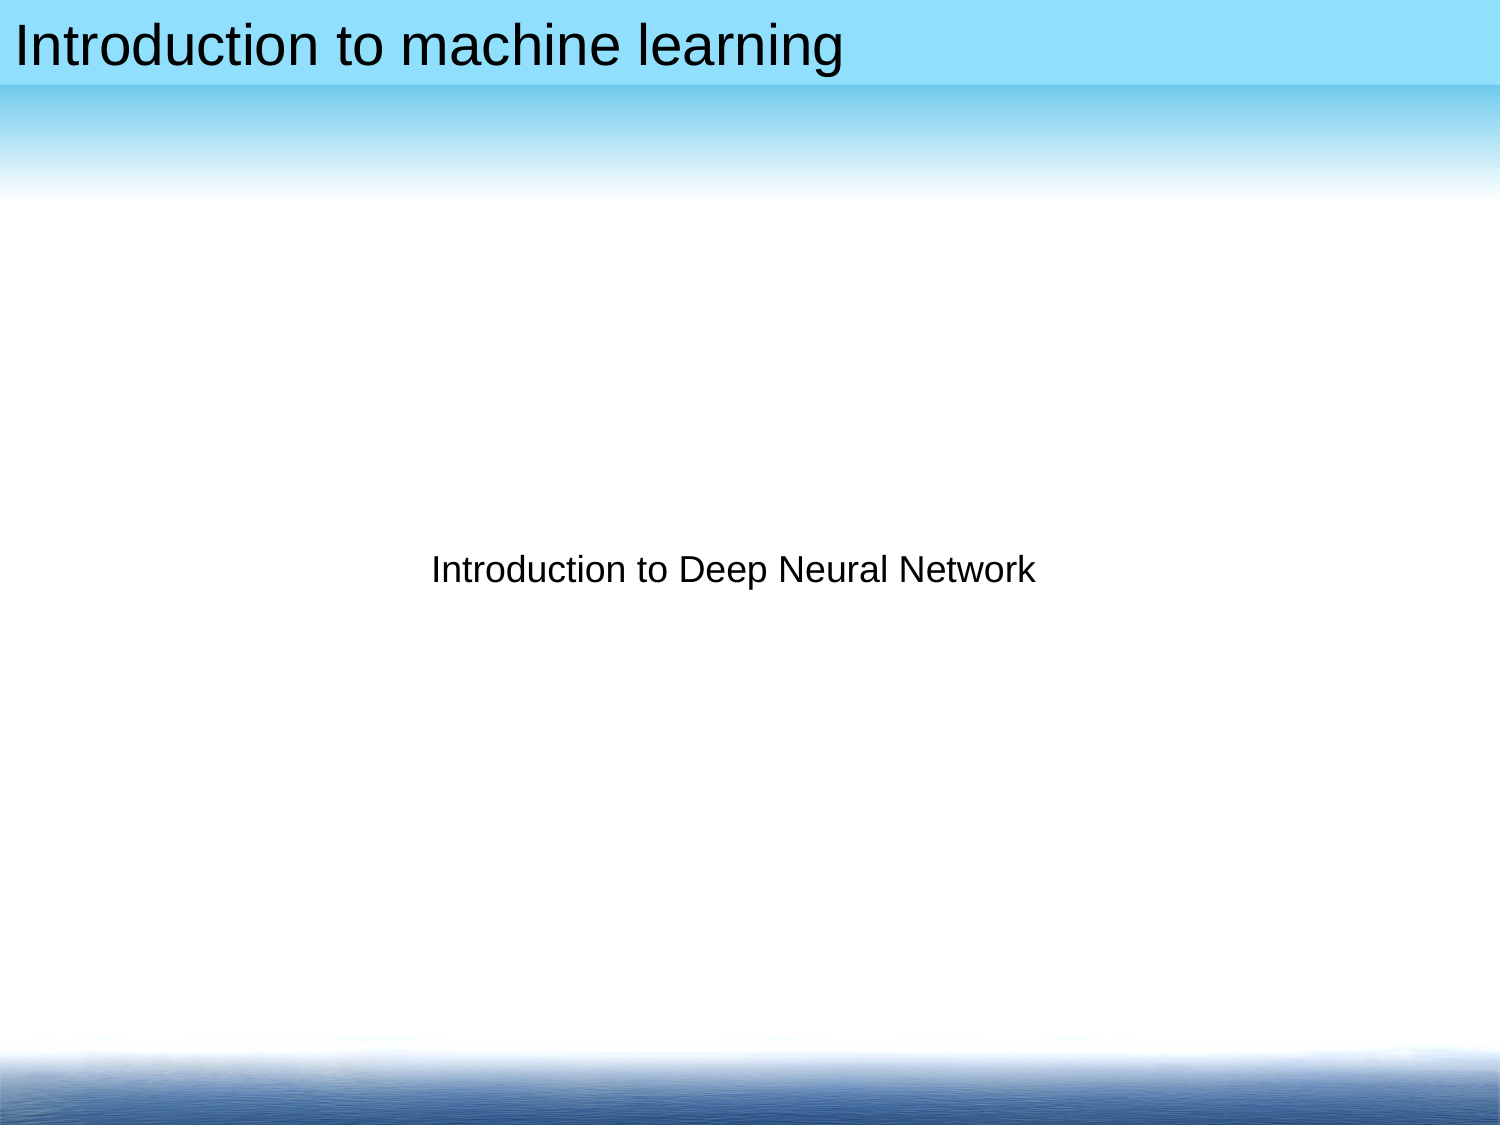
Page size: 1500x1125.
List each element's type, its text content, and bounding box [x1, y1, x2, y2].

text_box Introduction to Deep Neural Network [416, 537, 1052, 598]
picture [0, 1037, 1500, 1125]
